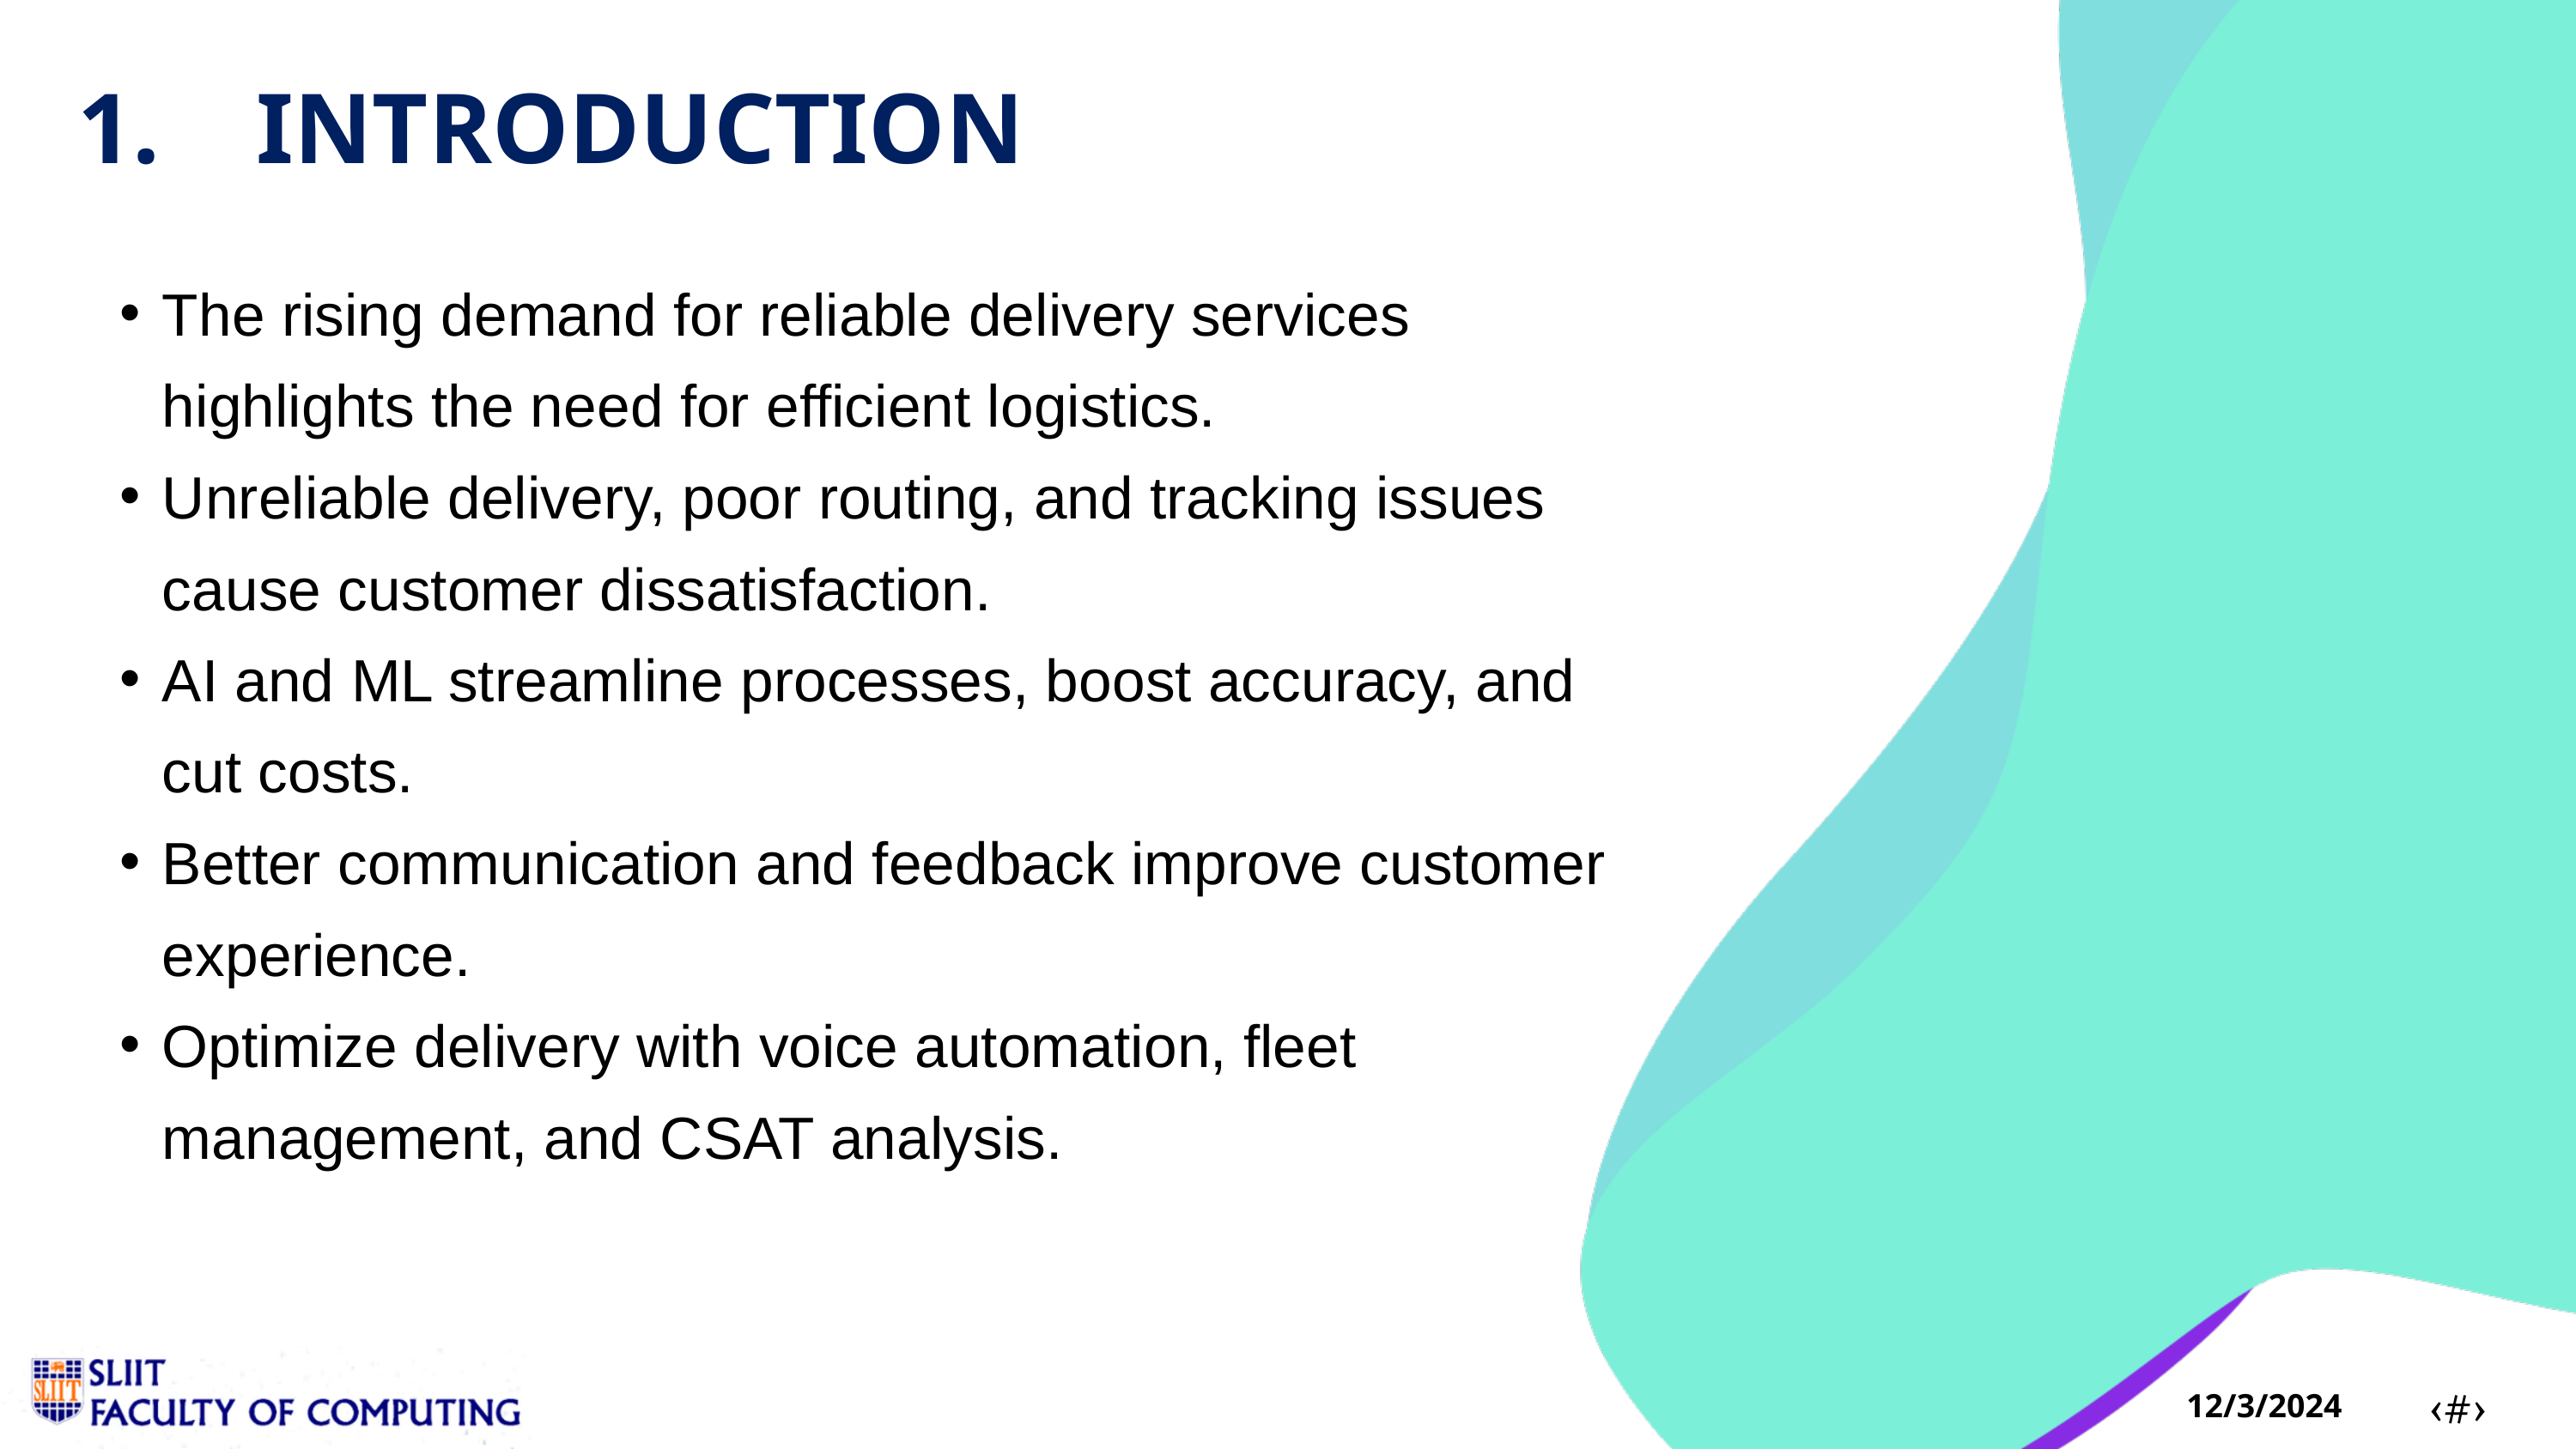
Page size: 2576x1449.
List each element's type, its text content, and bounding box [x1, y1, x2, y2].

text_box 1. INTRODUCTION [77, 66, 2520, 183]
text_box [1108, 0, 2576, 1449]
text_box [0, 1346, 532, 1449]
text_box The rising demand for reliable delivery services highlights the need for efficient logistics. Unreliable delivery, poor routing, and tracking issues cause customer dissatisfaction. AI and ML streamline processes, boost accuracy, and cut costs. Better communication and feedback improve customer experience. Optimize delivery with voice automation, fleet management, and CSAT analysis. [77, 256, 1642, 1172]
